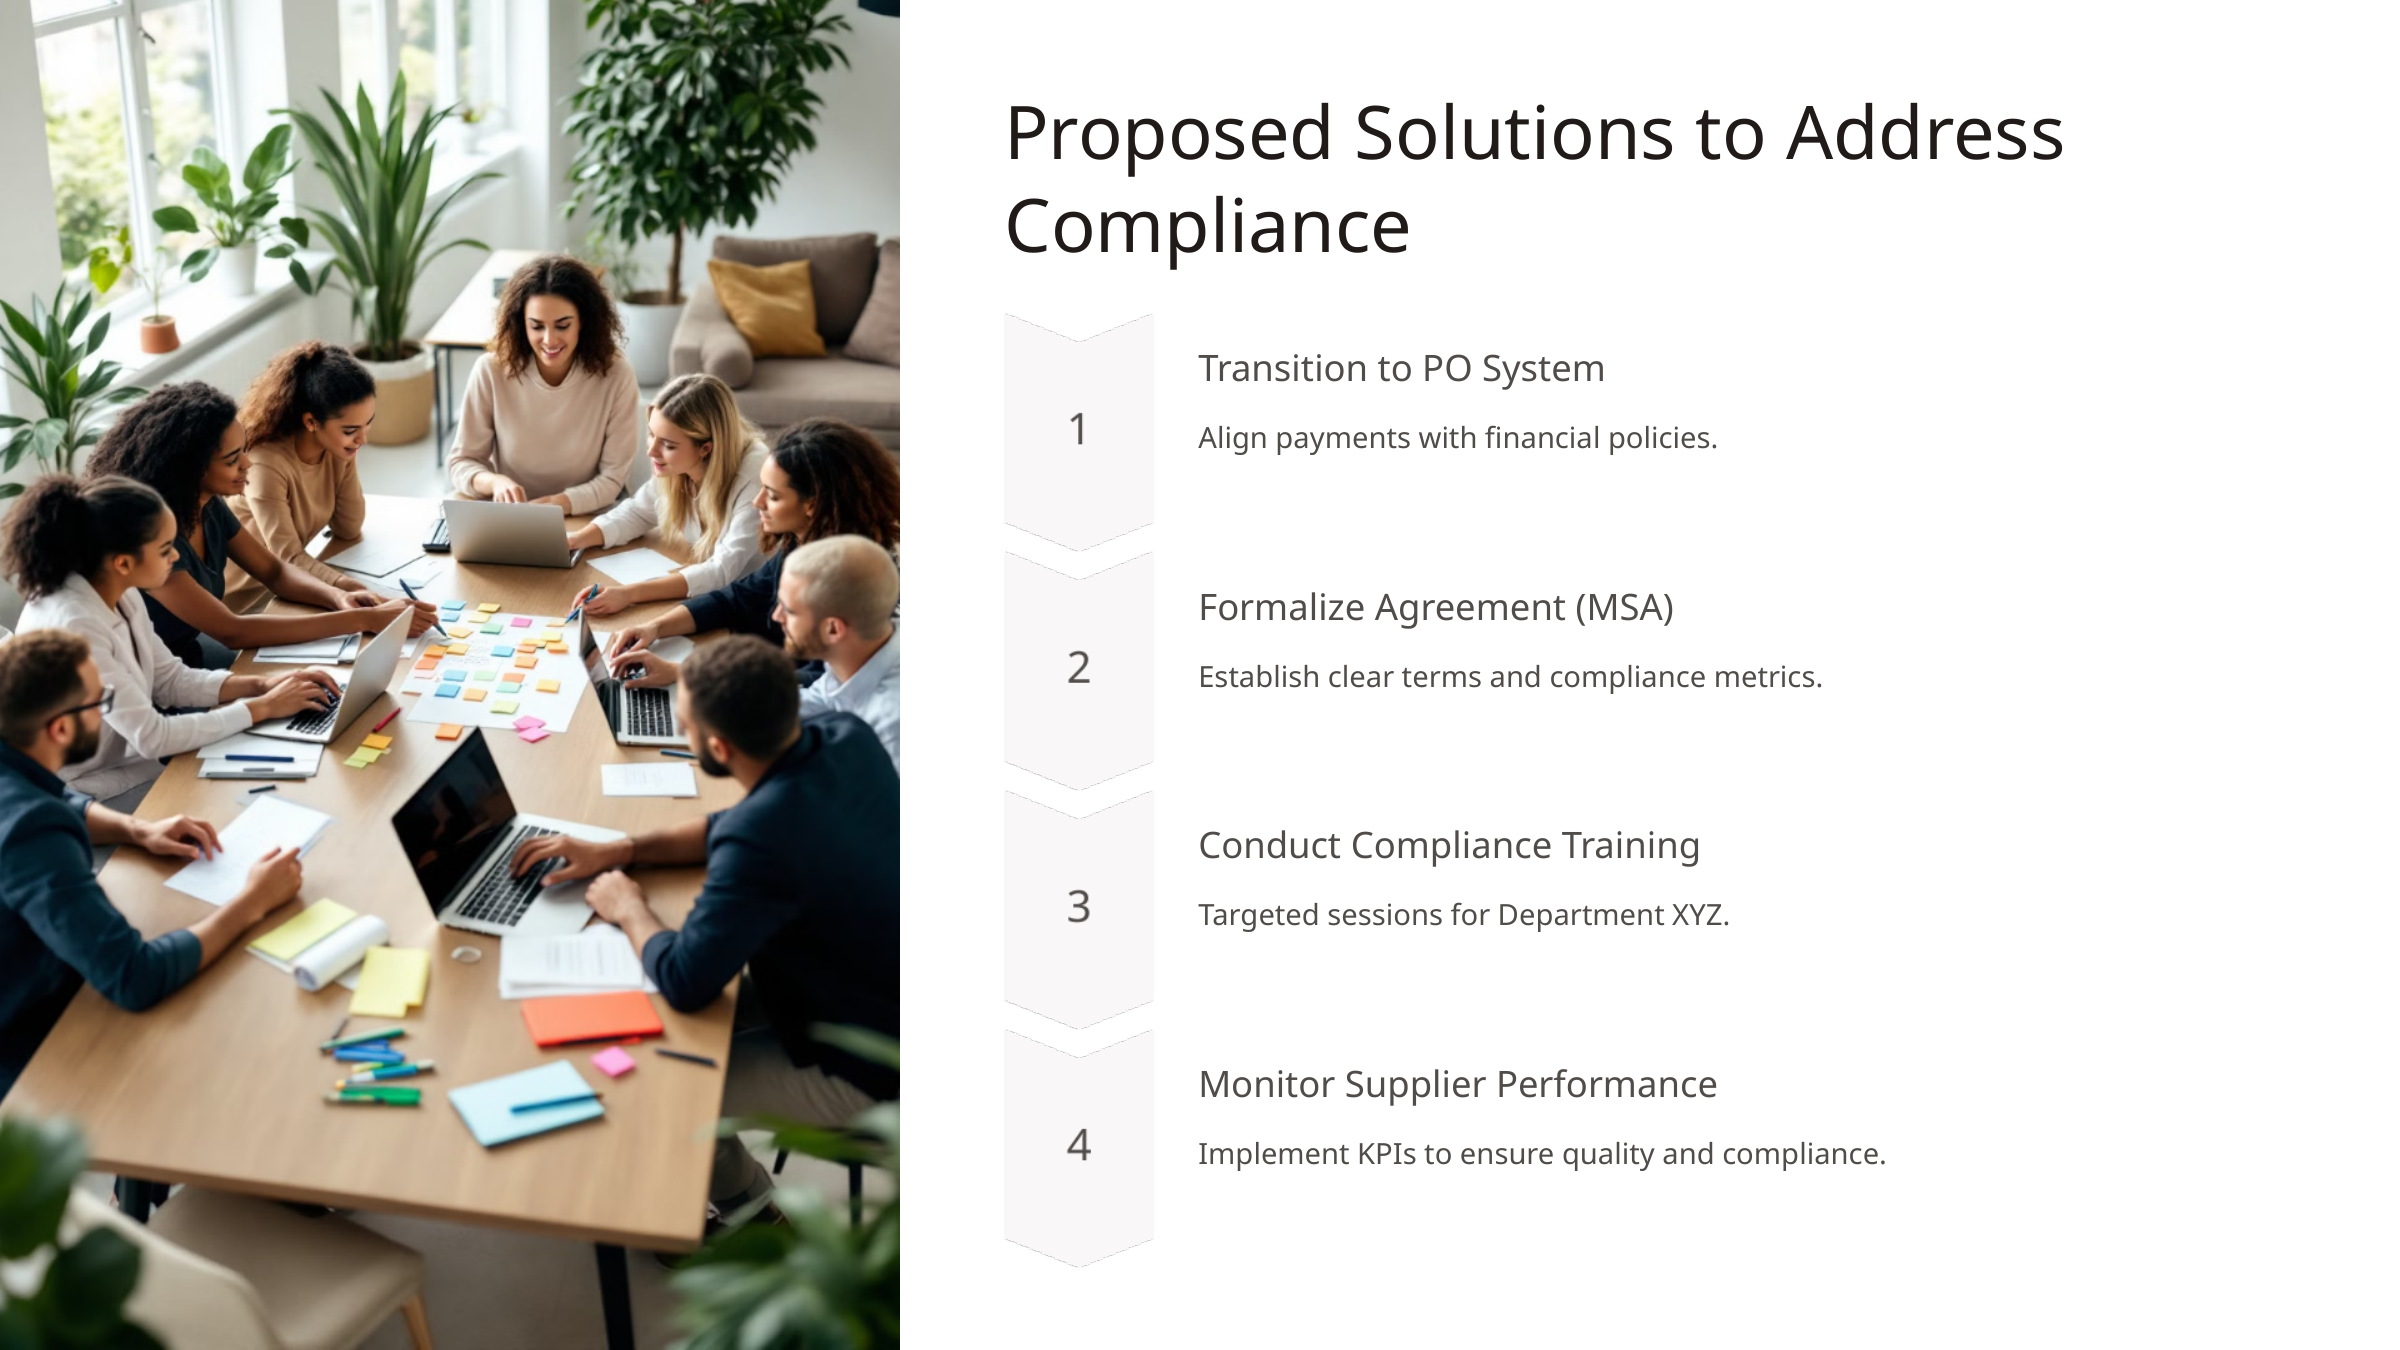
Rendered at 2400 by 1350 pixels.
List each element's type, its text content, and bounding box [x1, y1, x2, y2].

text_box Establish clear terms and compliance metrics. [1198, 646, 2296, 694]
text_box Transition to PO System [1198, 343, 1647, 390]
text_box Conduct Compliance Training [1198, 820, 1741, 867]
text_box Proposed Solutions to Address Compliance [1004, 82, 2296, 269]
text_box Formalize Agreement (MSA) [1198, 581, 1709, 629]
picture [1004, 313, 1154, 1268]
picture [0, 0, 900, 1350]
text_box Align payments with financial policies. [1198, 407, 2296, 456]
text_box Implement KPIs to ensure quality and compliance. [1198, 1123, 2296, 1172]
text_box Targeted sessions for Department XYZ. [1198, 884, 2296, 933]
text_box Monitor Supplier Performance [1198, 1059, 1755, 1106]
